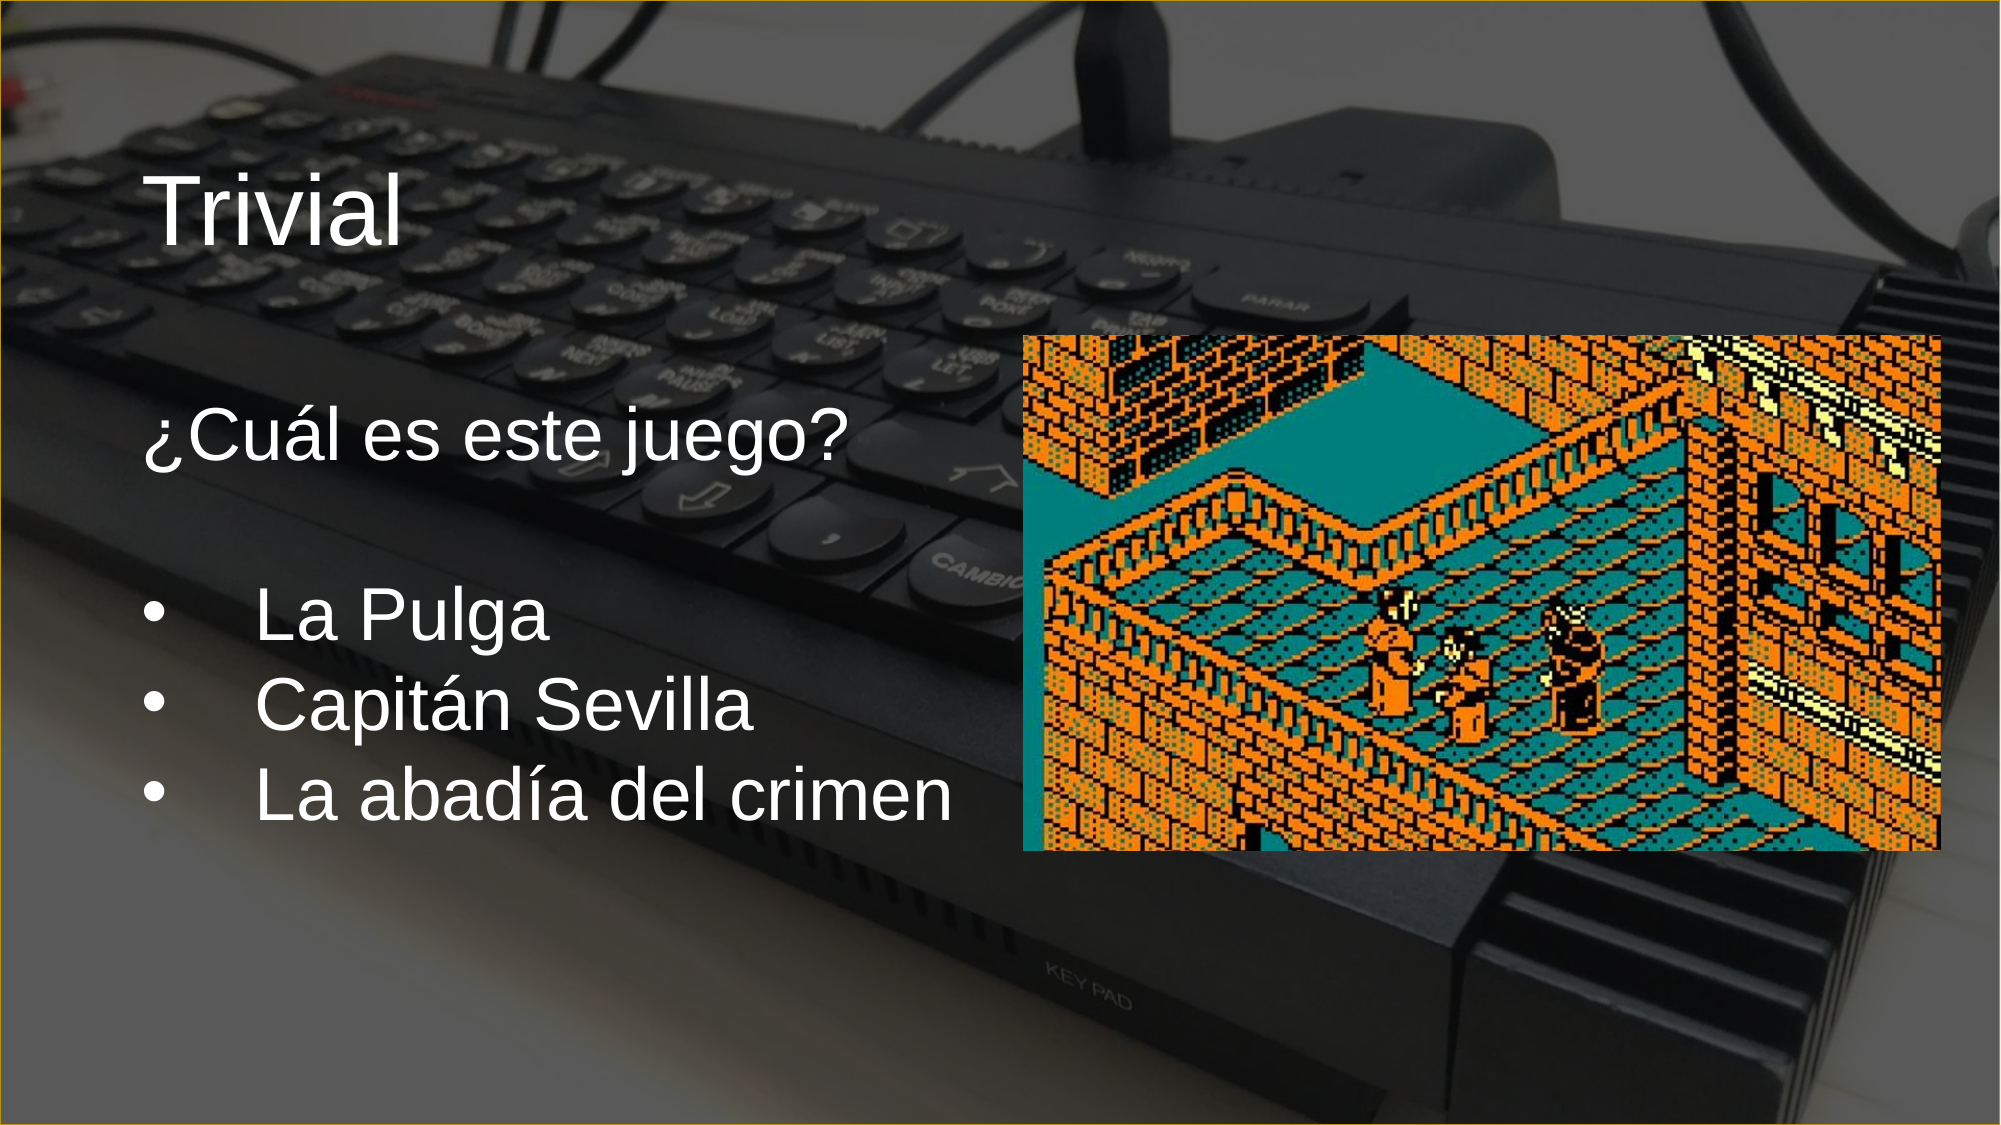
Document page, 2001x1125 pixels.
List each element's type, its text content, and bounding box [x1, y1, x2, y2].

text_box Trivial ¿Cuál es este juego? La Pulga Capitán Sevilla La abadía del crimen [127, 138, 1900, 843]
picture [1, 1, 1999, 1124]
